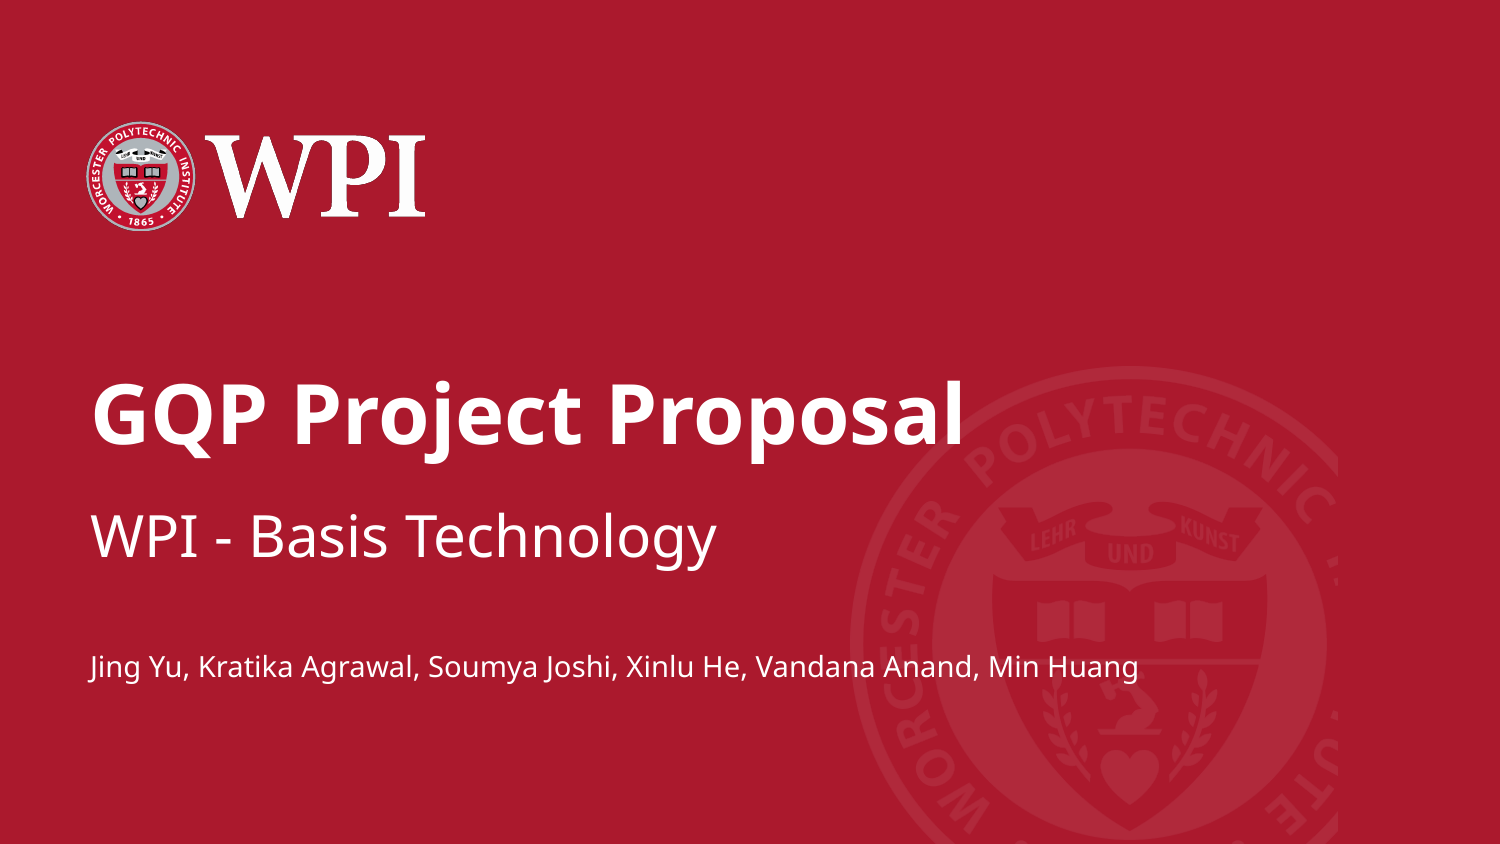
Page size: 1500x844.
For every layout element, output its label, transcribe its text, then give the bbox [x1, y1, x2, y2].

subtitle WPI - Basis Technology [75, 496, 1200, 619]
text_box Jing Yu, Kratika Agrawal, Soumya Joshi, Xinlu He, Vandana Anand, Min Huang [75, 632, 1283, 723]
title GQP Project Proposal [75, 281, 1200, 469]
picture [850, 366, 1338, 844]
picture [86, 121, 425, 231]
